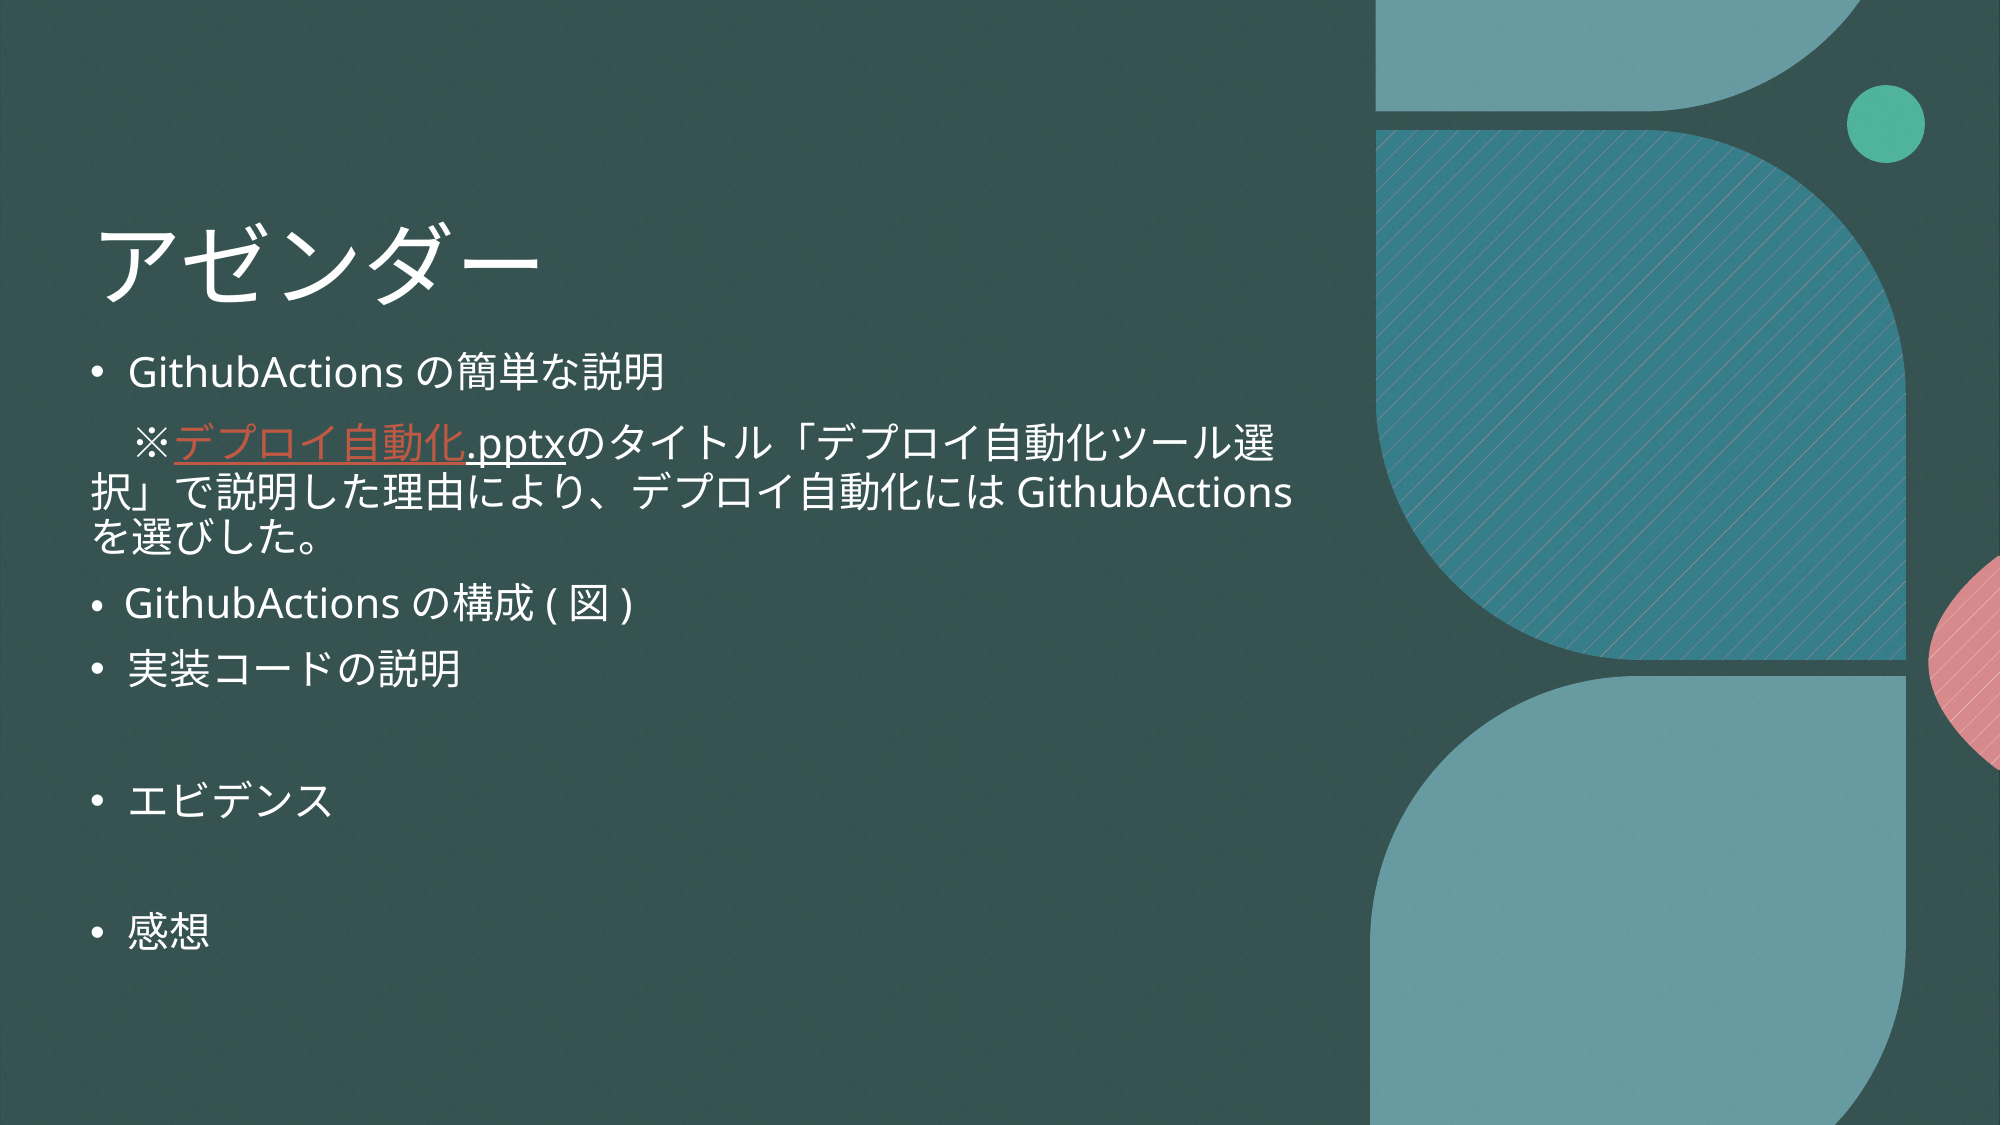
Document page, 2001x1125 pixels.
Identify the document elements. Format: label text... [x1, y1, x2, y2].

list GithubActionsの簡単な説明 ※デプロイ自動化.pptxのタイトル「デプロイ自動化ツール選択」で説明した理由により、デプロイ自動化にはGithubActionsを選びした。 ・ GithubActionsの構成(図) 実装コードの説明 エビデンス 感想 [75, 343, 1336, 1014]
title アゼンダー [75, 109, 1336, 327]
